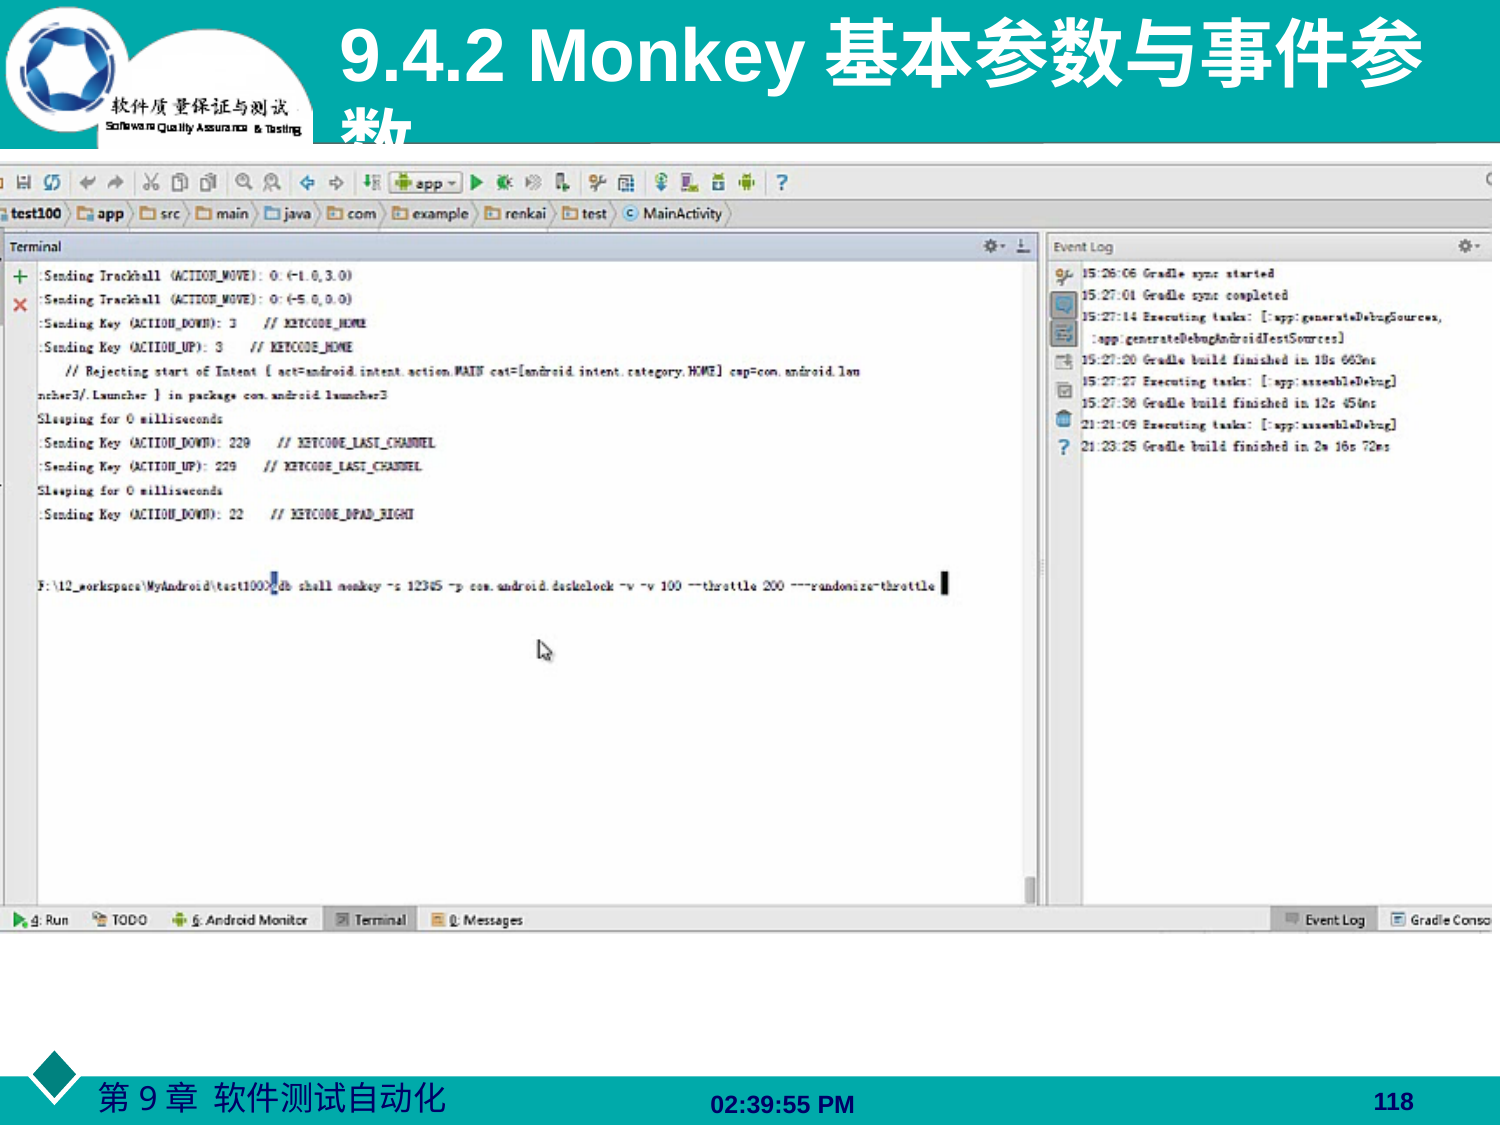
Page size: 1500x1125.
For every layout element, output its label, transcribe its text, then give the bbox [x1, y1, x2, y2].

picture [0, 0, 313, 149]
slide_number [695, 1081, 1046, 1125]
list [0, 160, 1493, 935]
title 9.4.2 Monkey基本参数与事件参数 [324, 30, 1500, 163]
slide_number 118 [1116, 1077, 1430, 1125]
